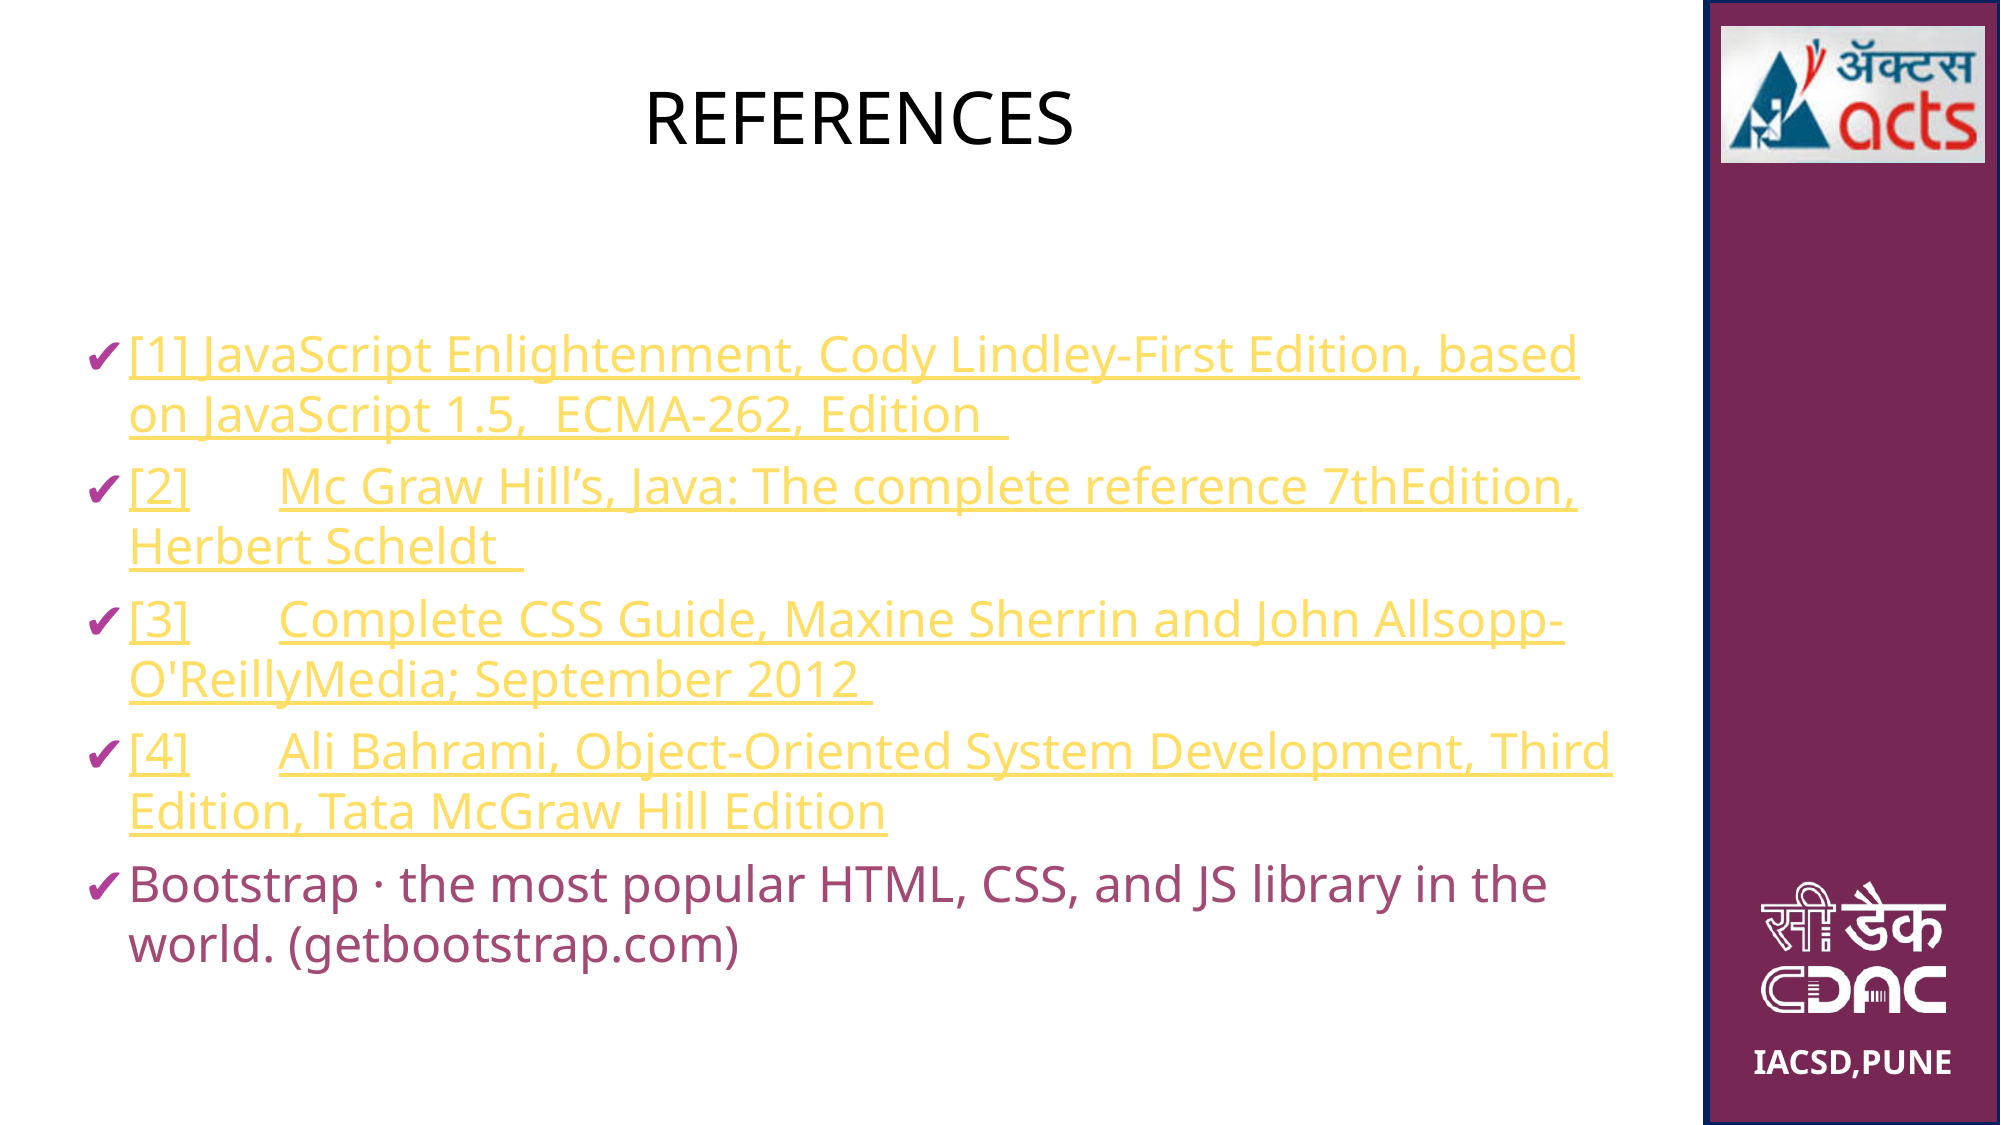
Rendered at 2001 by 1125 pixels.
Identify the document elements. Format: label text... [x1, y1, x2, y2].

list REFERENCES [1] JavaScript Enlightenment, Cody Lindley-First Edition, based on JavaScript 1.5, ECMA-262, Edition [2] Mc Graw Hill’s, Java: The complete reference 7thEdition, Herbert Scheldt [3] Complete CSS Guide, Maxine Sherrin and John Allsopp-O'ReillyMedia; September 2012 [4] Ali Bahrami, Object-Oriented System Development, Third Edition, Tata McGraw Hill Edition Bootstrap · the most popular HTML, CSS, and JS library in the world. (getbootstrap.com) [68, 64, 1652, 1061]
picture [1760, 881, 1946, 1013]
text_box IACSD,PUNE [1706, 0, 2000, 1125]
picture [1721, 26, 1985, 163]
